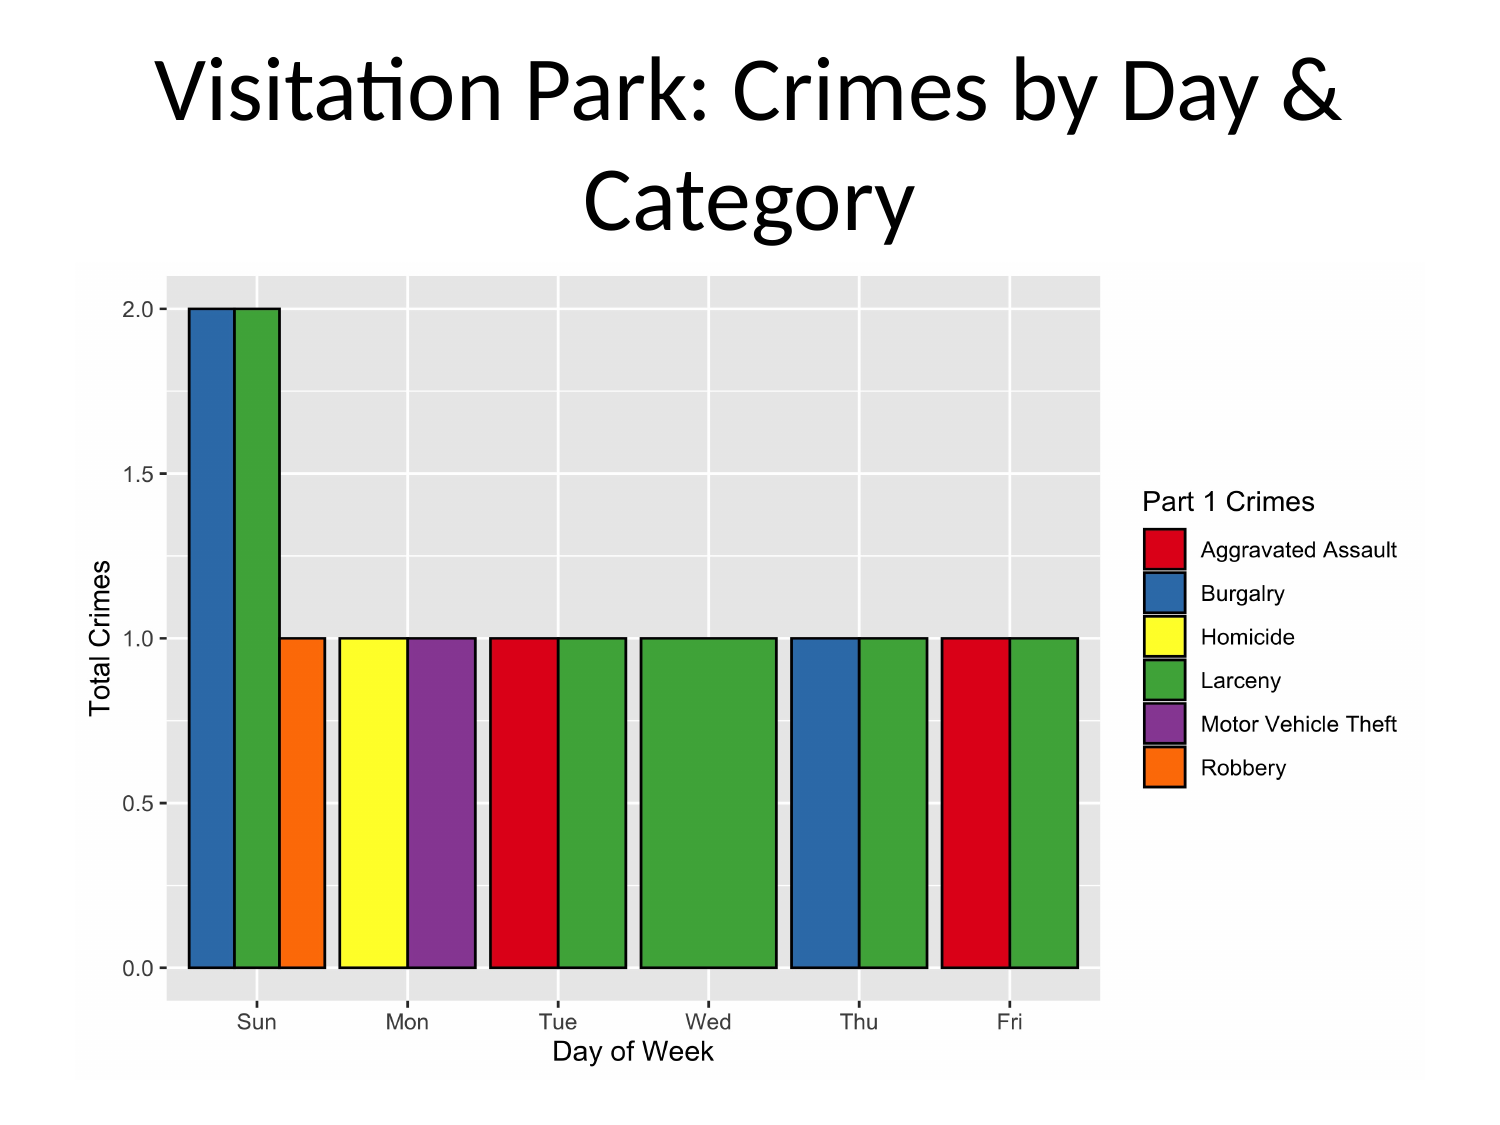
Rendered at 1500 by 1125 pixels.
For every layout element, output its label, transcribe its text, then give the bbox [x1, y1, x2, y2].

title Visitation Park: Crimes by Day & Category [75, 45, 1425, 233]
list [74, 262, 1426, 1081]
